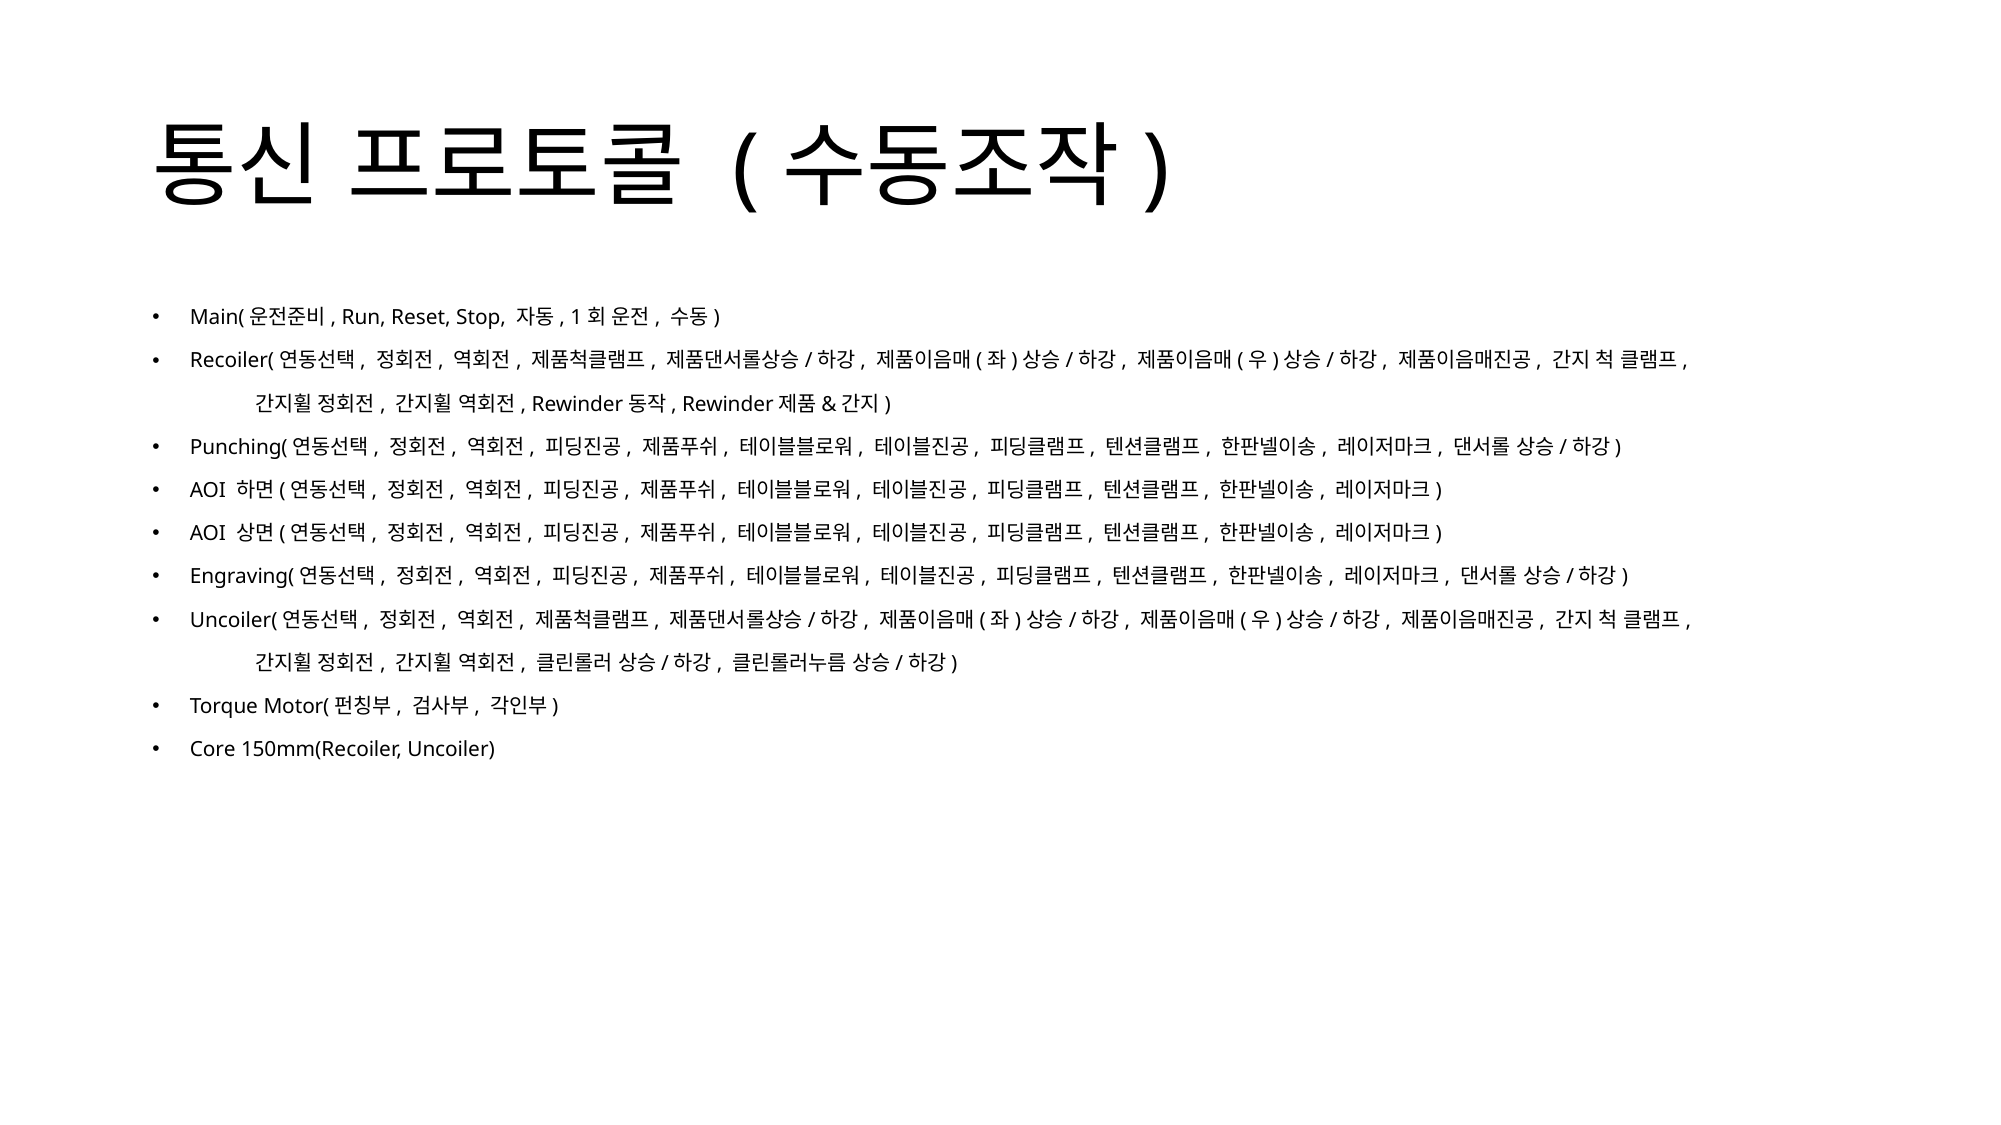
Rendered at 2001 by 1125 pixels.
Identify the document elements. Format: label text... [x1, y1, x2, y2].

list Main(운전준비, Run, Reset, Stop, 자동, 1회 운전, 수동) Recoiler(연동선택, 정회전, 역회전, 제품척클램프, 제품댄서롤상승/하강, 제품이음매(좌)상승/하강, 제품이음매(우)상승/하강, 제품이음매진공, 간지 척 클램프, 간지휠 정회전, 간지휠 역회전, Rewinder동작, Rewinder제품&간지) Punching(연동선택, 정회전, 역회전, 피딩진공, 제품푸쉬, 테이블블로워, 테이블진공, 피딩클램프, 텐션클램프, 한판넬이송, 레이저마크, 댄서롤 상승/하강) AOI 하면(연동선택, 정회전, 역회전, 피딩진공, 제품푸쉬, 테이블블로워, 테이블진공, 피딩클램프, 텐션클램프, 한판넬이송, 레이저마크) AOI 상면(연동선택, 정회전, 역회전, 피딩진공, 제품푸쉬, 테이블블로워, 테이블진공, 피딩클램프, 텐션클램프, 한판넬이송, 레이저마크) Engraving(연동선택, 정회전, 역회전, 피딩진공, 제품푸쉬, 테이블블로워, 테이블진공, 피딩클램프, 텐션클램프, 한판넬이송, 레이저마크, 댄서롤 상승/하강) Uncoiler(연동선택, 정회전, 역회전, 제품척클램프, 제품댄서롤상승/하강, 제품이음매(좌)상승/하강, 제품이음매(우)상승/하강, 제품이음매진공, 간지 척 클램프, 간지휠 정회전, 간지휠 역회전, 클린롤러 상승/하강, 클린롤러누름 상승/하강) Torque Motor(펀칭부, 검사부, 각인부) Core 150mm(Recoiler, Uncoiler) [137, 299, 1863, 1014]
title 통신 프로토콜 (수동조작) [137, 59, 1863, 278]
